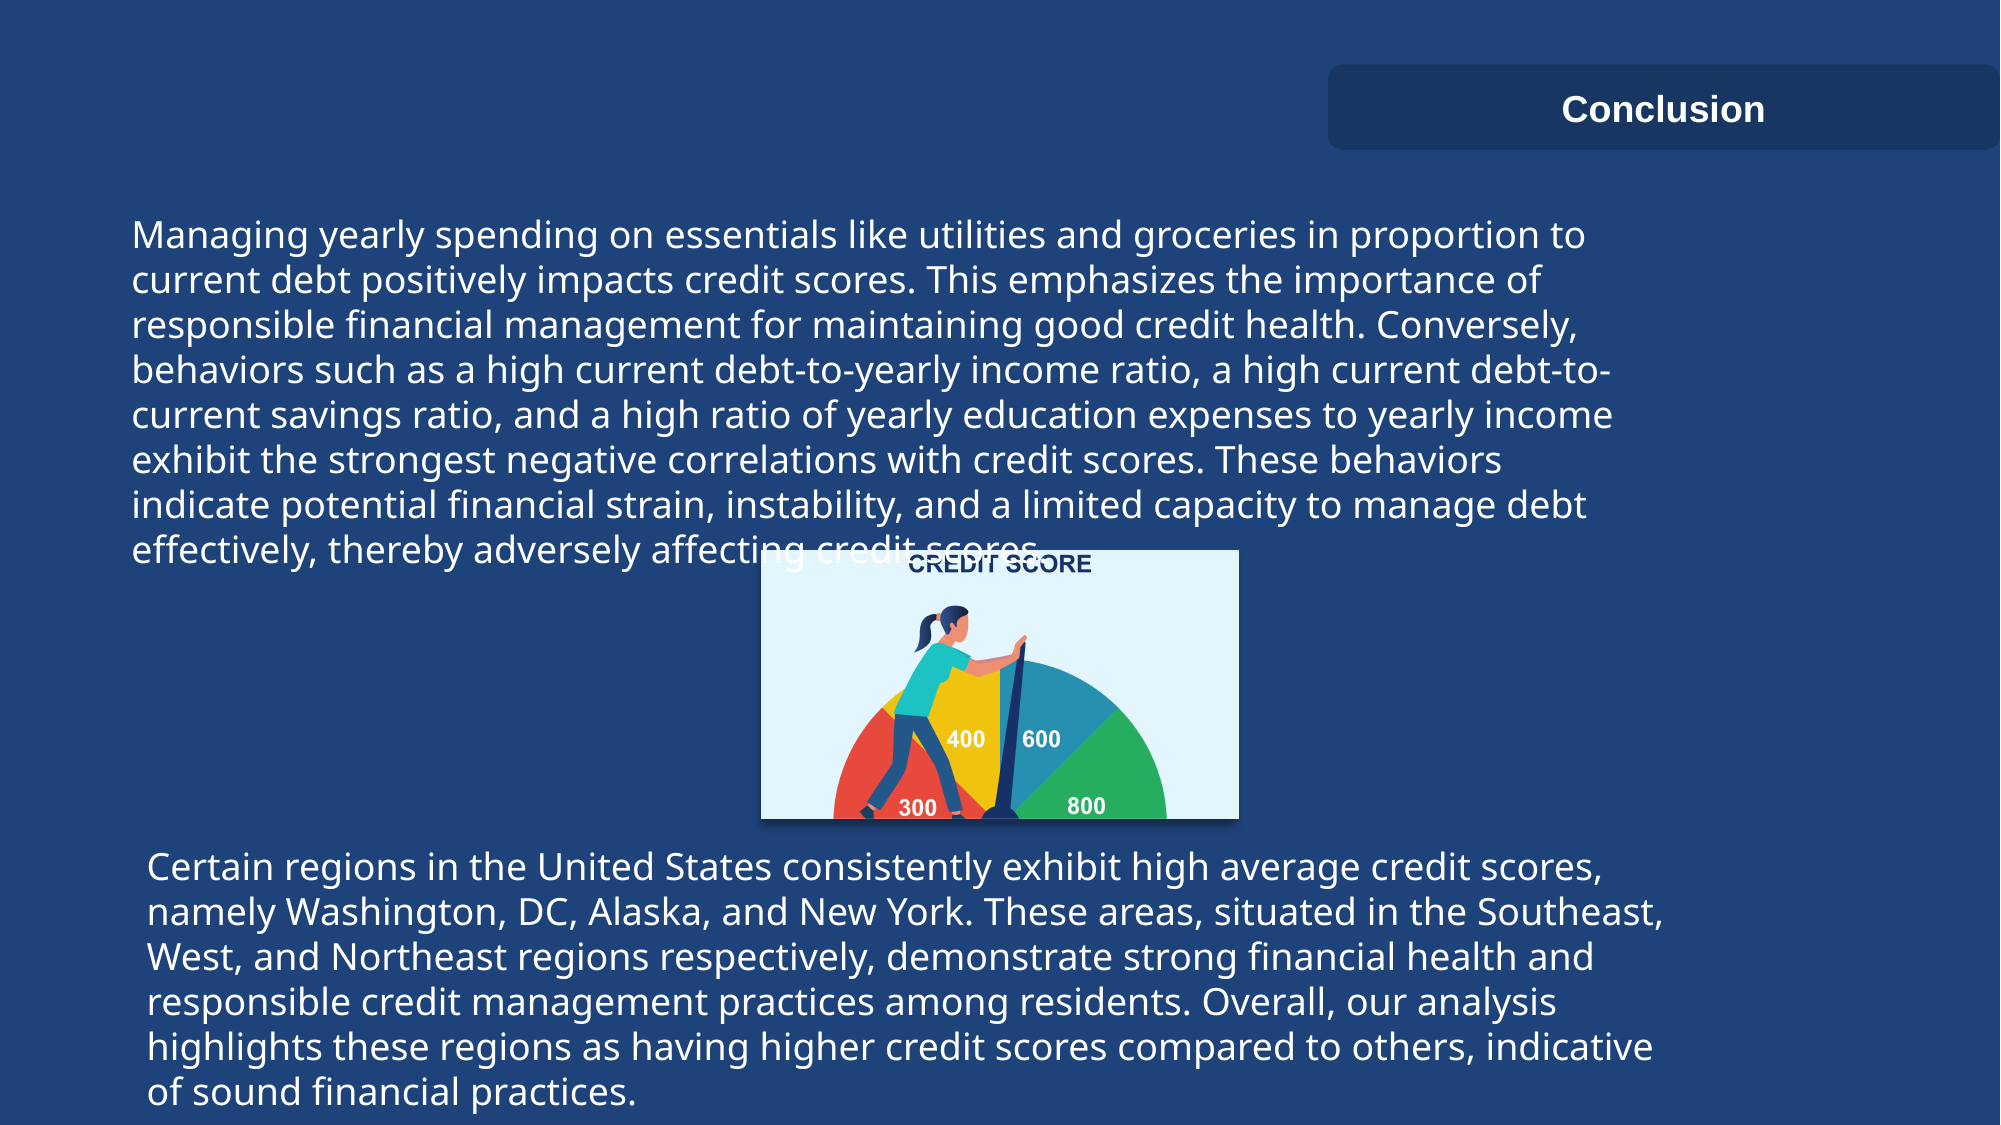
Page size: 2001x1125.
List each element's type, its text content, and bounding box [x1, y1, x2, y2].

text_box Certain regions in the United States consistently exhibit high average credit scores, namely Washington, DC, Alaska, and New York. These areas, situated in the Southeast, West, and Northeast regions respectively, demonstrate strong financial health and responsible credit management practices among residents. Overall, our analysis highlights these regions as having higher credit scores compared to others, indicative of sound financial practices. [131, 836, 1704, 1121]
text_box Conclusion [1326, 63, 2000, 152]
text_box Managing yearly spending on essentials like utilities and groceries in proportion to current debt positively impacts credit scores. This emphasizes the importance of responsible financial management for maintaining good credit health. Conversely, behaviors such as a high current debt-to-yearly income ratio, a high current debt-to-current savings ratio, and a high ratio of yearly education expenses to yearly income exhibit the strongest negative correlations with credit scores. These behaviors indicate potential financial strain, instability, and a limited capacity to manage debt effectively, thereby adversely affecting credit scores. [116, 203, 1664, 624]
picture [761, 550, 1239, 820]
